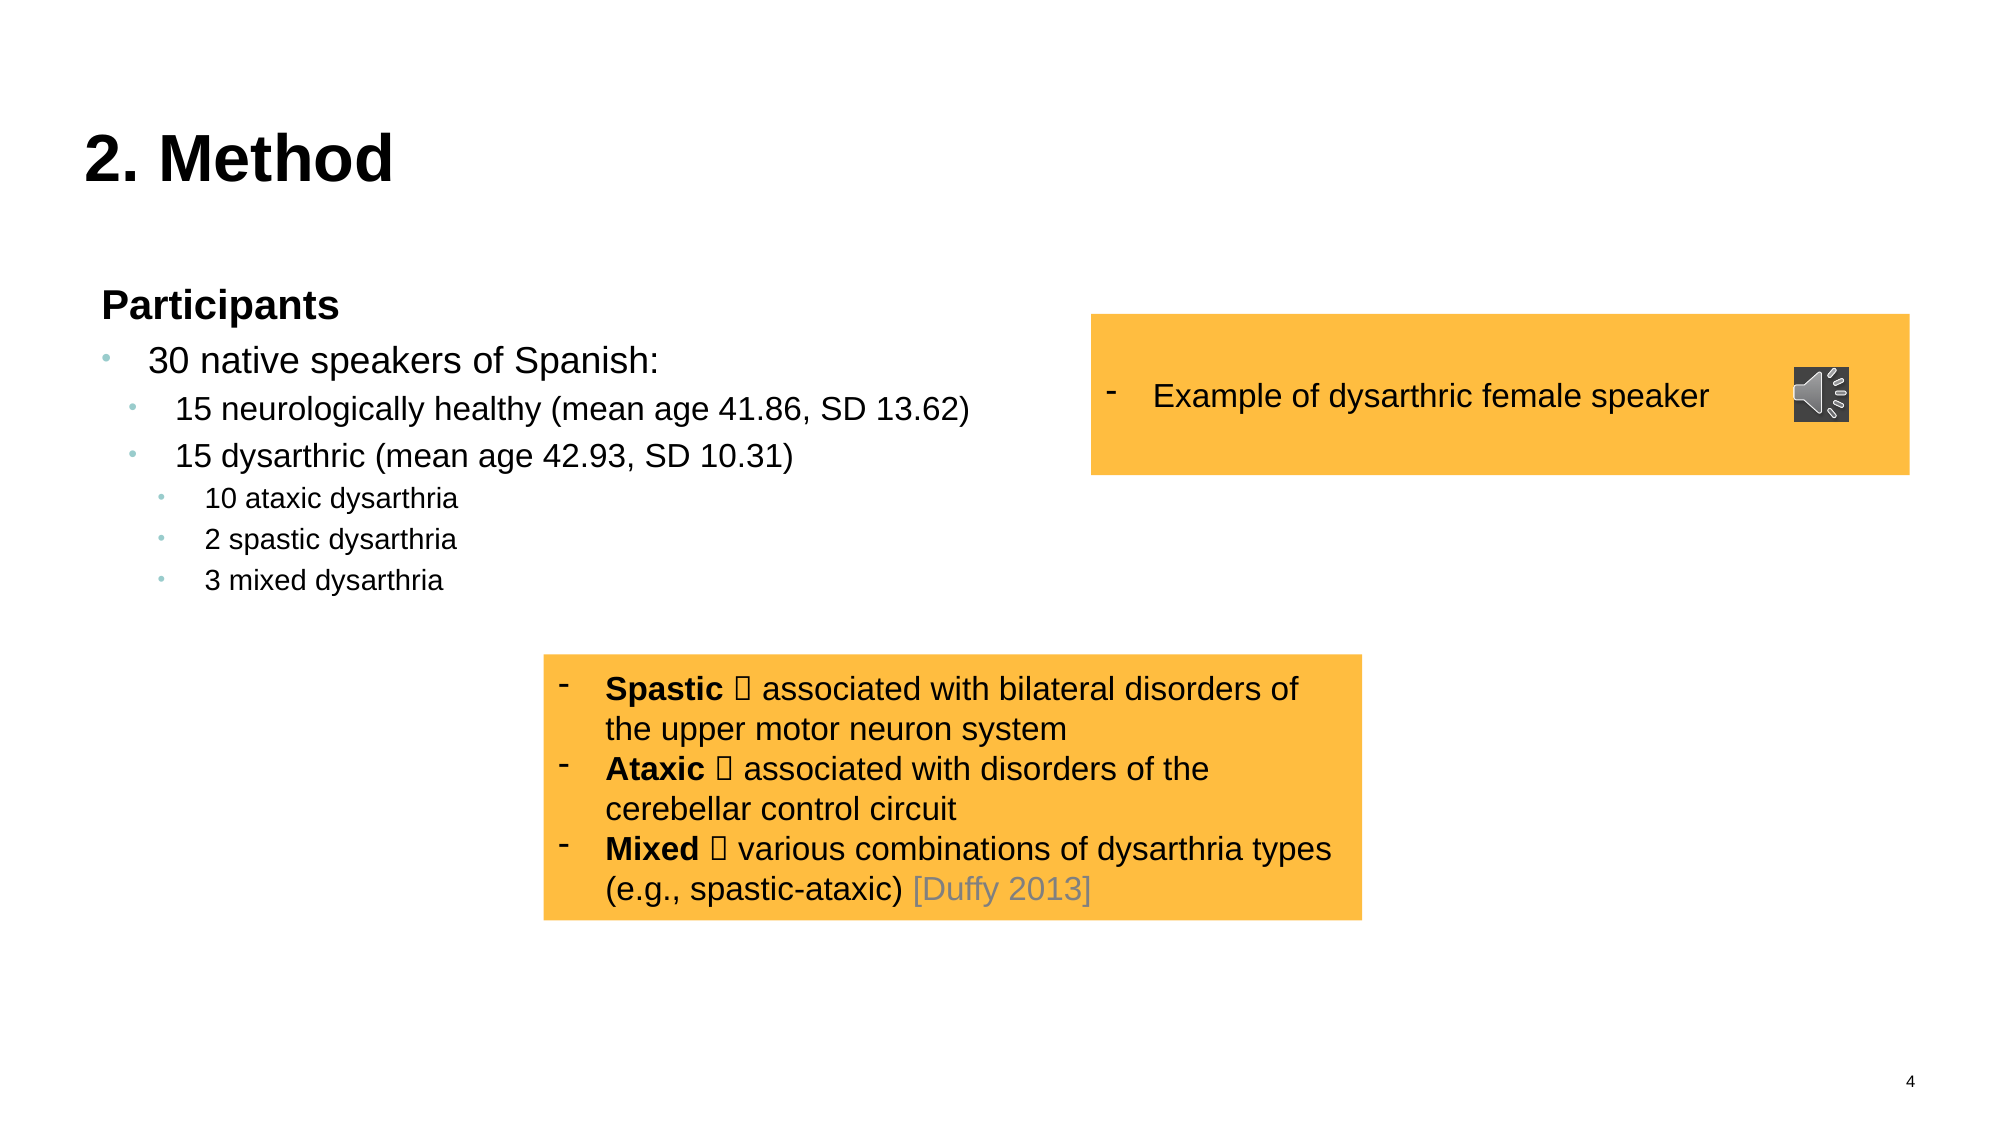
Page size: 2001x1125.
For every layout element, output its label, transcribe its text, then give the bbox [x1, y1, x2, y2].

slide_number 4 [1850, 1030, 1916, 1091]
title 2. Method [84, 34, 1771, 196]
picture [1793, 365, 1851, 424]
text_box Spastic  associated with bilateral disorders of the upper motor neuron system Ataxic  associated with disorders of the cerebellar control circuit Mixed  various combinations of dysarthria types (e.g., spastic-ataxic) [Duffy 2013] [543, 653, 1363, 921]
list Participants 30 native speakers of Spanish: 15 neurologically healthy (mean age 41.86, SD 13.62) 15 dysarthric (mean age 42.93, SD 10.31) 10 ataxic dysarthria 2 spastic dysarthria 3 mixed dysarthria [53, 278, 1905, 1031]
text_box Example of dysarthric female speaker [1090, 313, 1911, 476]
